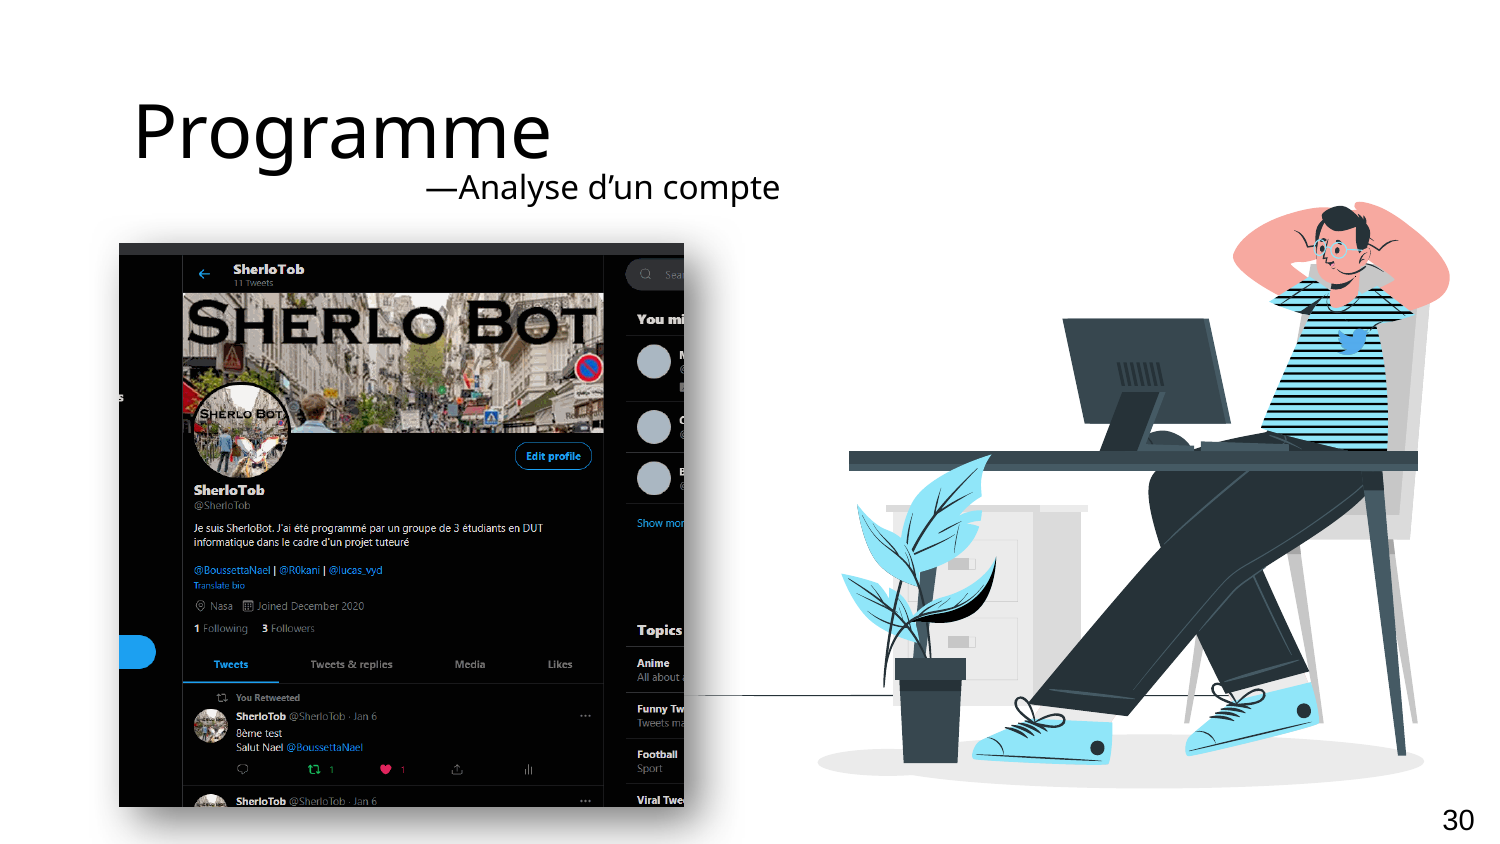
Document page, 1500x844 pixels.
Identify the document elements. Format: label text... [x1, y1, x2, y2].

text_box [680, 201, 1452, 789]
text_box 30 [1417, 793, 1500, 844]
text_box Programme [117, 55, 681, 202]
picture [1329, 317, 1378, 367]
text_box —Analyse d’un compte [410, 124, 1103, 226]
picture [118, 242, 685, 808]
